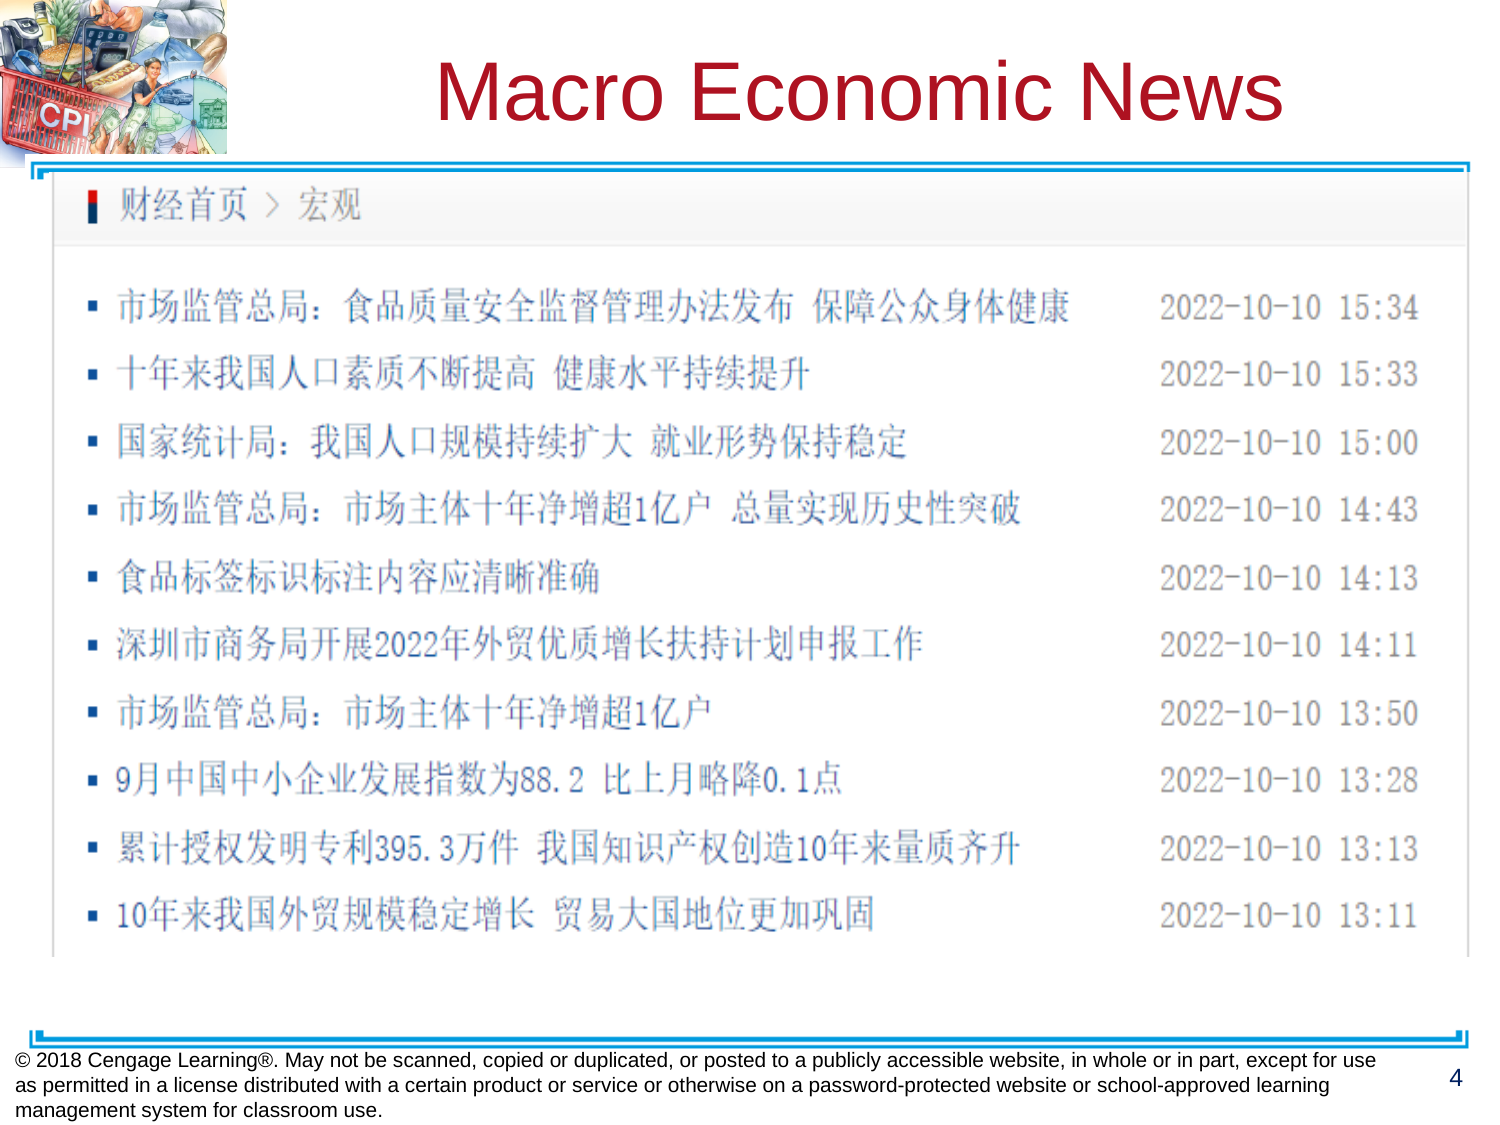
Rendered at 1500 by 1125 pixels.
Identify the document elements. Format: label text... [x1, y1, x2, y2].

picture [0, 0, 1475, 957]
footer © 2018 Cengage Learning®. May not be scanned, copied or duplicated, or posted to a publicly accessible website, in whole or in part, except for use as permitted in a license distributed with a certain product or service or otherwise on a password-protected website or school-approved learning management system for classroom use. [0, 1043, 1412, 1125]
picture [25, 1024, 1475, 1055]
slide_number 4 [1412, 1052, 1500, 1117]
title Macro Economic News [219, 16, 1500, 158]
